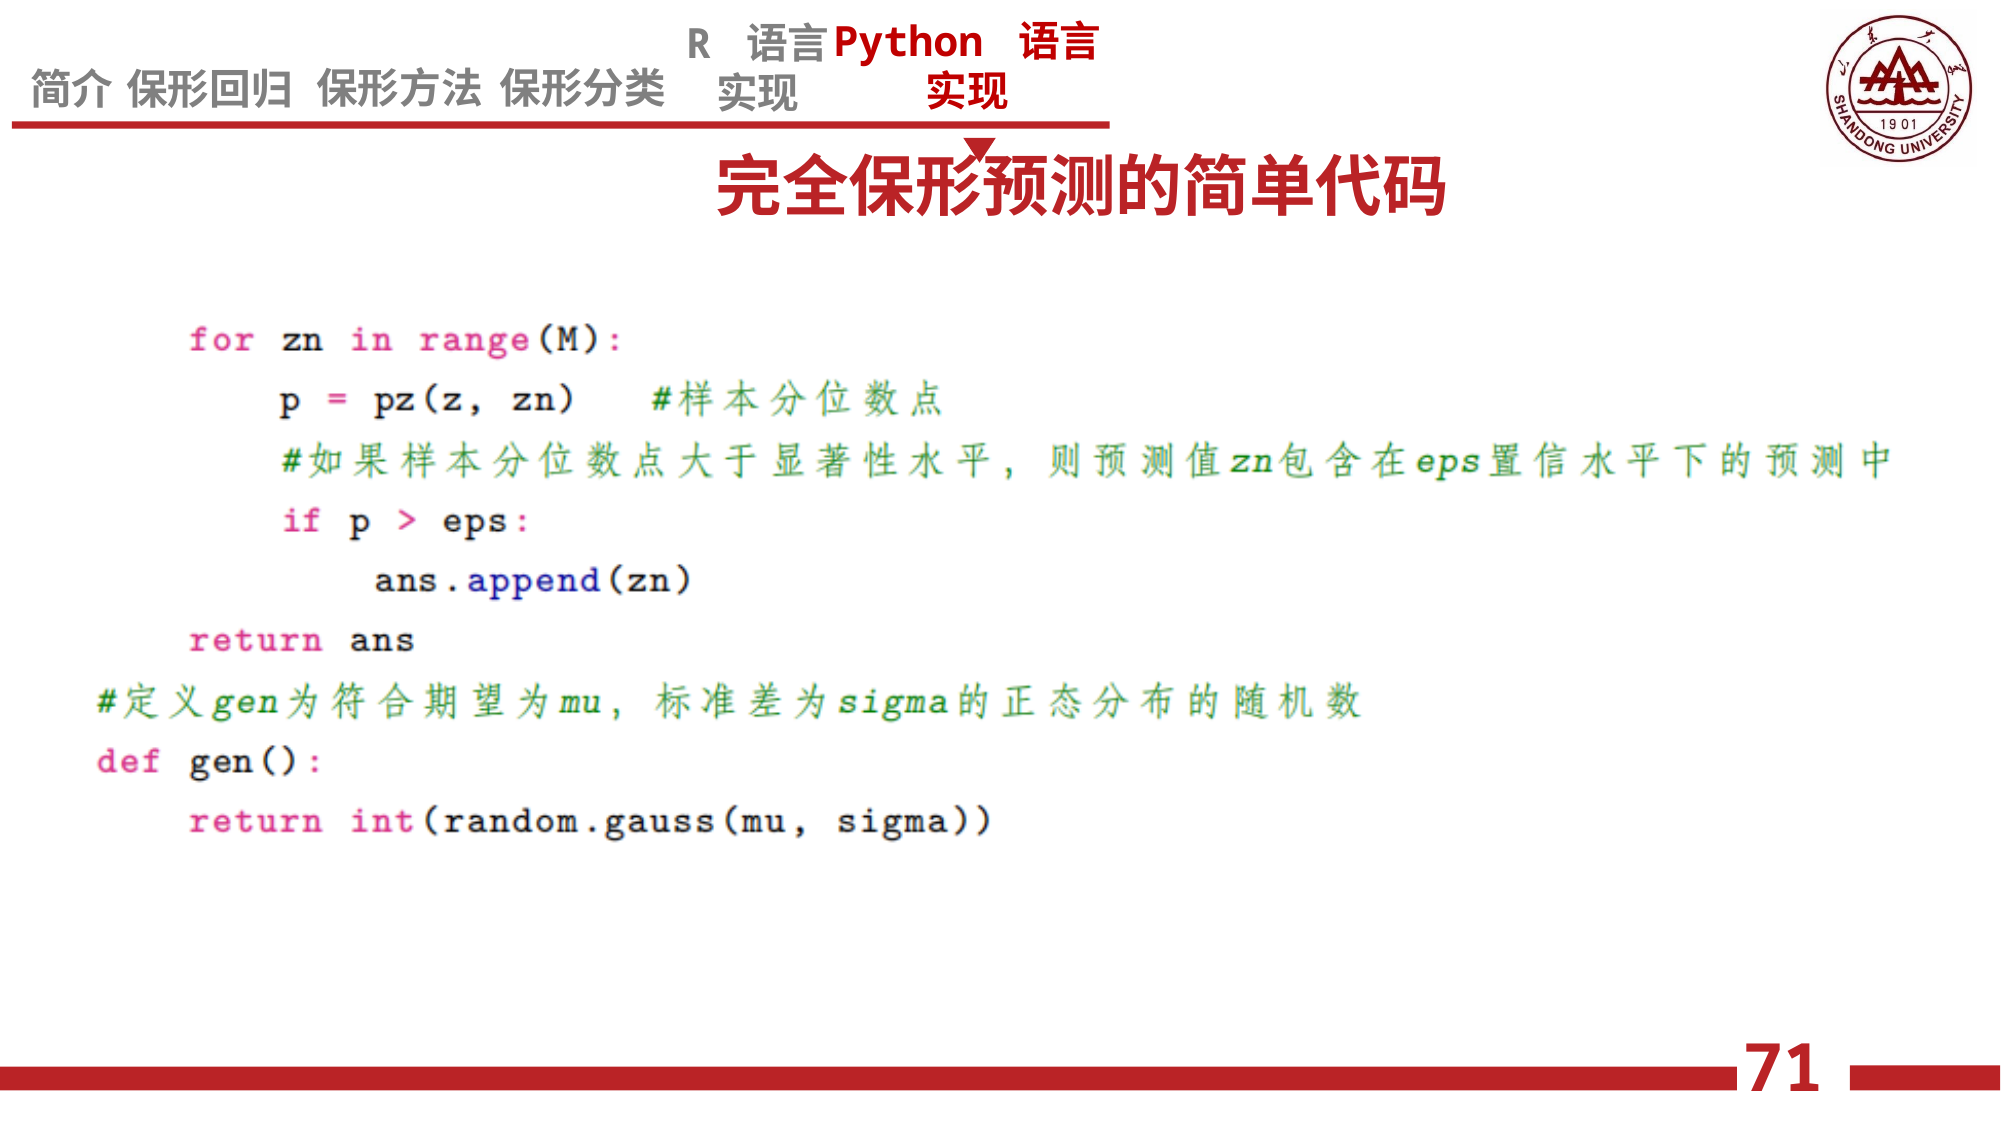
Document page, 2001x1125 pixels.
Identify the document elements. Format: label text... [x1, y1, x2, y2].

picture [1820, 9, 1977, 167]
text_box 完全保形预测的简单代码 [700, 136, 1465, 232]
picture [90, 316, 1951, 854]
